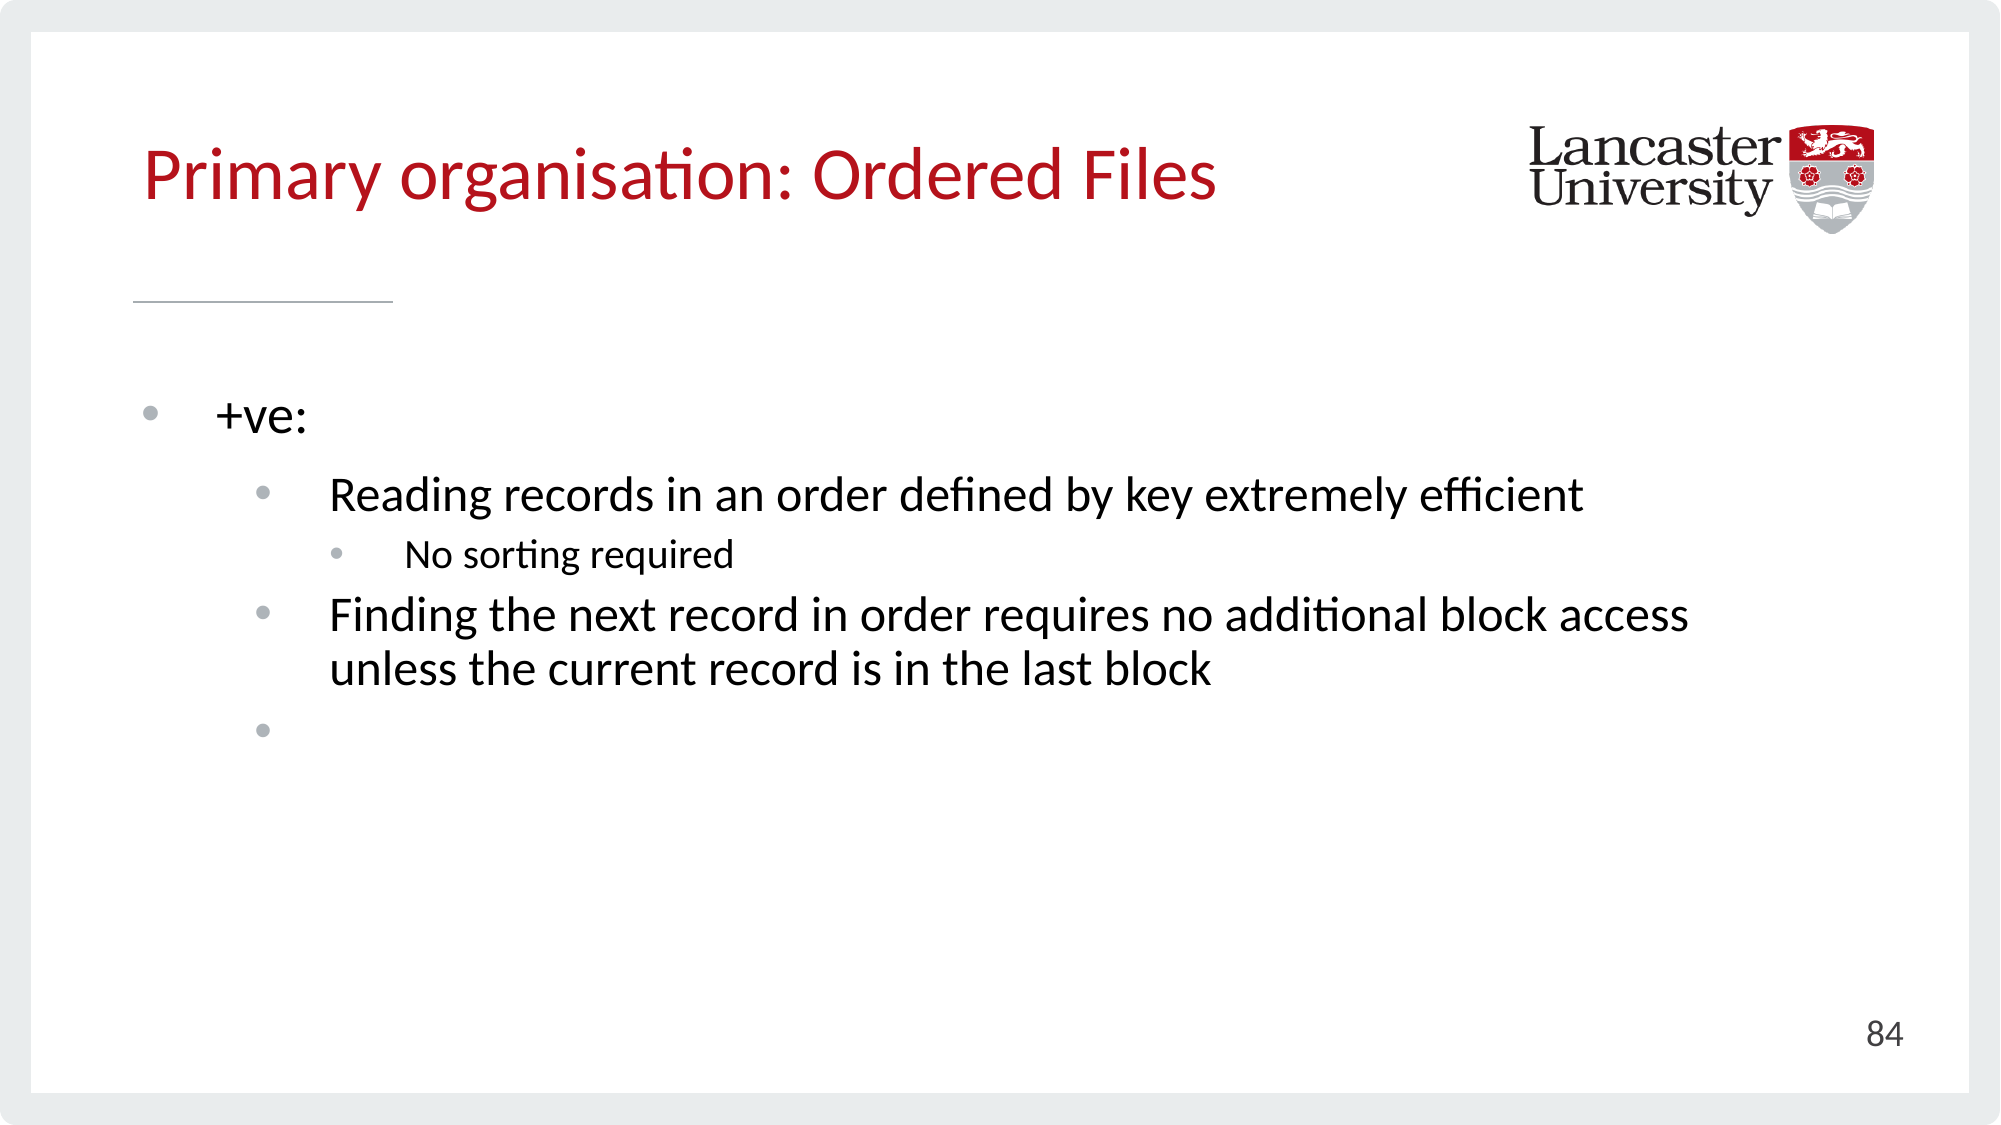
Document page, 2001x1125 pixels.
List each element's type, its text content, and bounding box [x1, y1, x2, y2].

list +ve: Reading records in an order defined by key extremely efficient No sorting required Finding the next record in order requires no additional block access unless the current record is in the last block Using search conditions based on ordering key results in faster access [126, 379, 1725, 1014]
slide_number 84 [1468, 1001, 1919, 1061]
title Primary organisation: Ordered Files [128, 78, 1448, 279]
